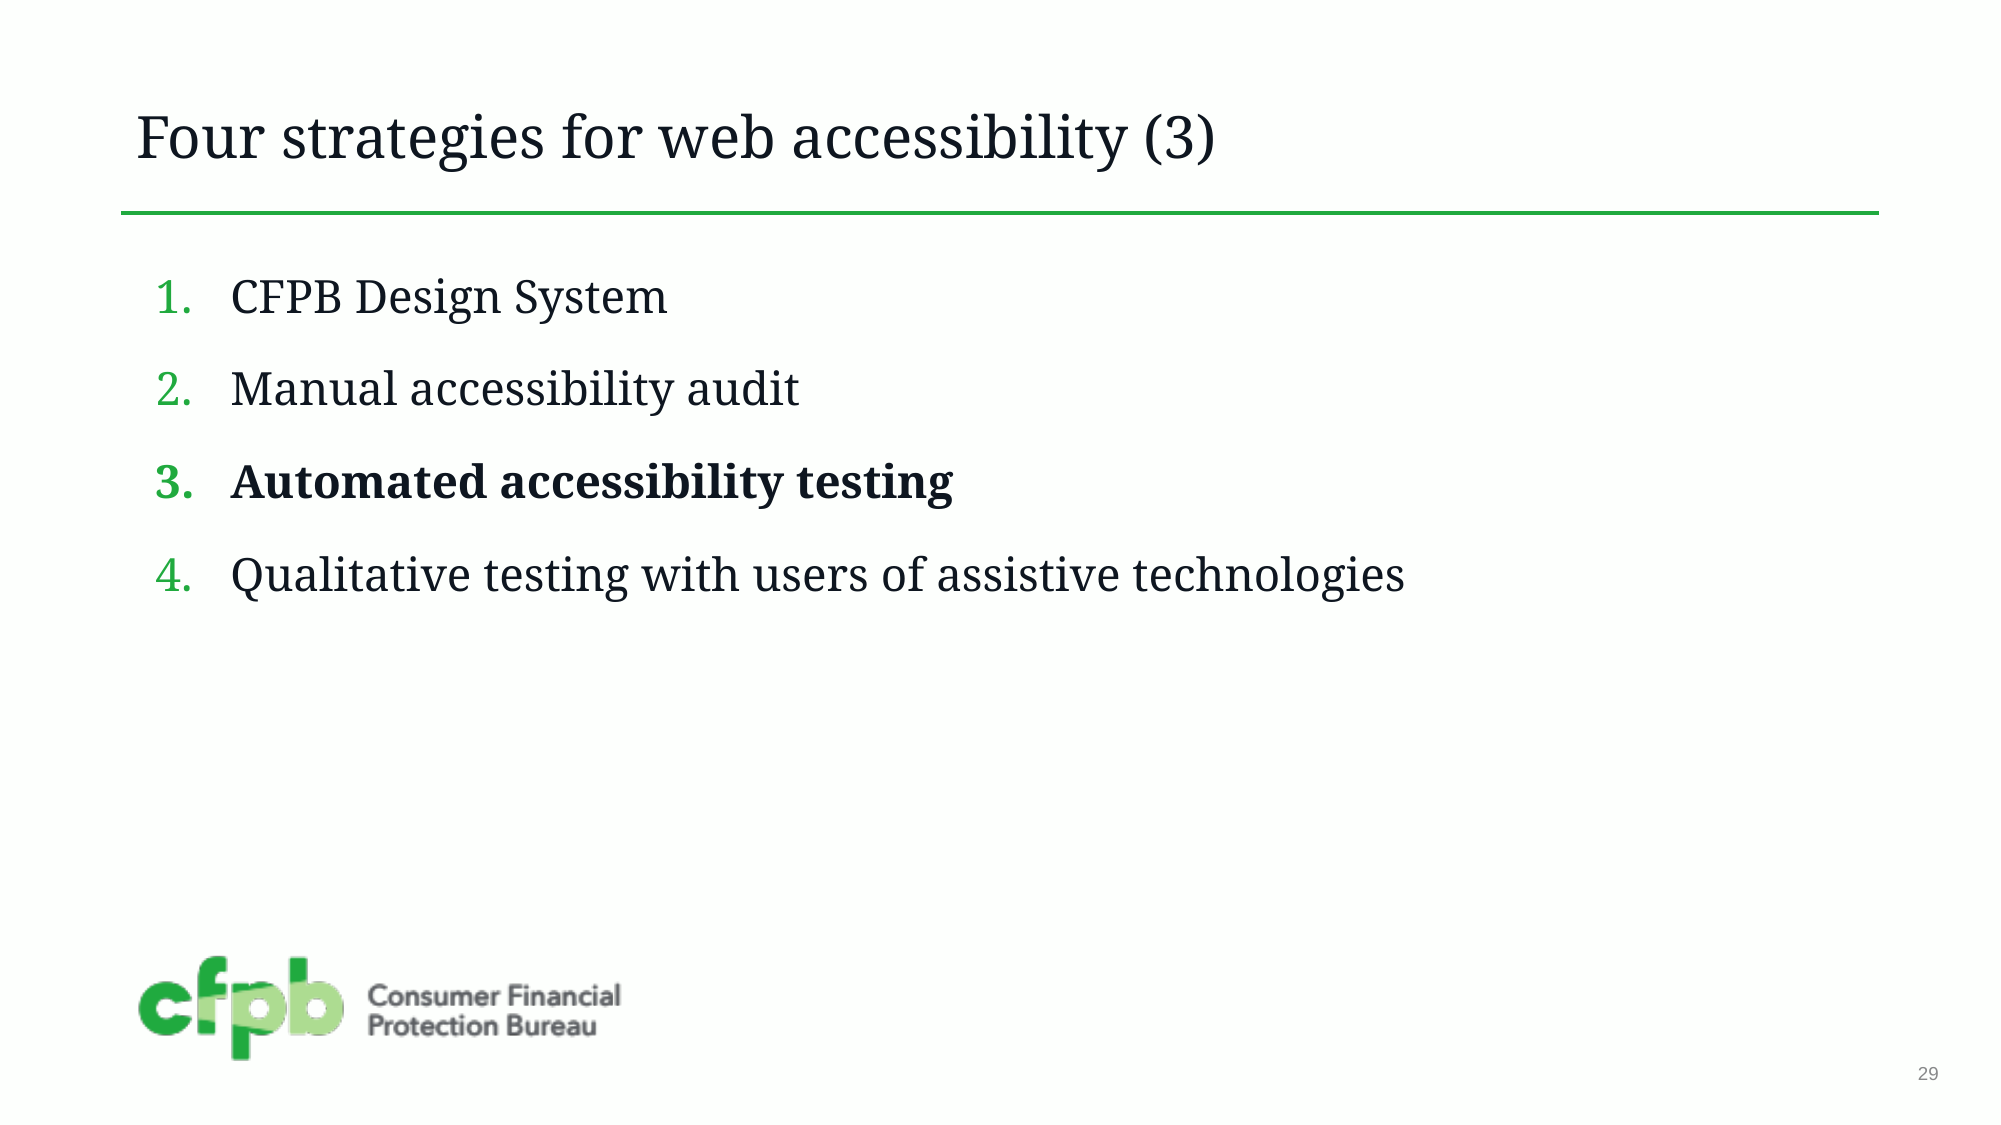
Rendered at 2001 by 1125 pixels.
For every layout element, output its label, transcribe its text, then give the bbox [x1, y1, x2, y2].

title Four strategies for web accessibility (3) [121, 74, 1879, 197]
footer 29 [1479, 1050, 1954, 1096]
list CFPB Design System Manual accessibility audit Automated accessibility testing Qualitative testing with users of assistive technologies [121, 249, 1879, 878]
